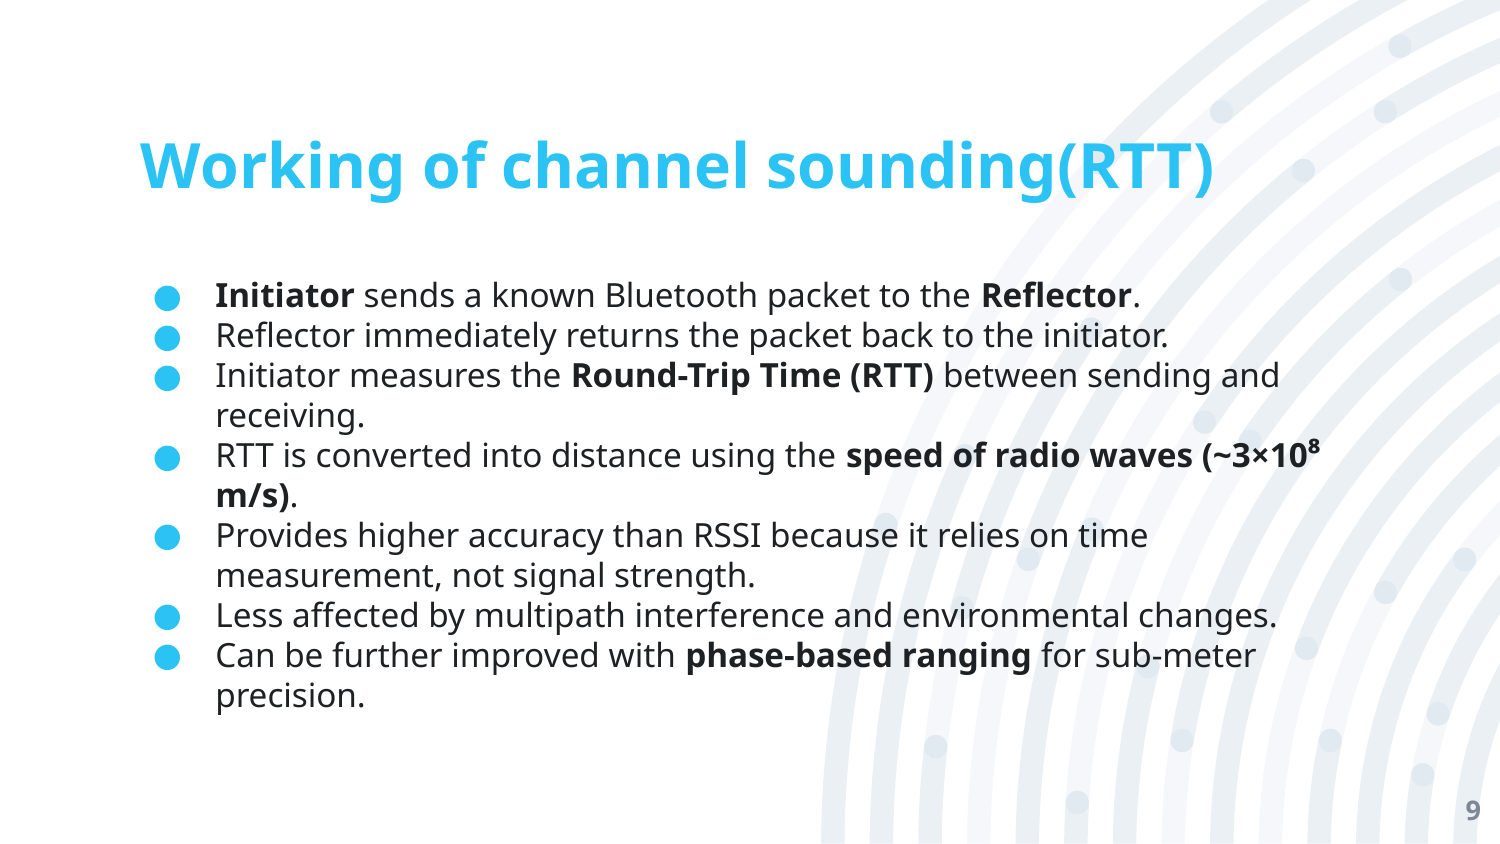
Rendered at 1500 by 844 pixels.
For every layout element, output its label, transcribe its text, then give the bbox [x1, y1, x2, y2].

list Initiator sends a known Bluetooth packet to the Reflector. Reflector immediately returns the packet back to the initiator. Initiator measures the Round-Trip Time (RTT) between sending and receiving. RTT is converted into distance using the speed of radio waves (~3×10⁸ m/s). Provides higher accuracy than RSSI because it relies on time measurement, not signal strength. Less affected by multipath interference and environmental changes. Can be further improved with phase-based ranging for sub-meter precision. [140, 234, 1360, 733]
title Working of channel sounding(RTT) [140, 137, 1360, 203]
slide_number 9 [1391, 779, 1482, 844]
